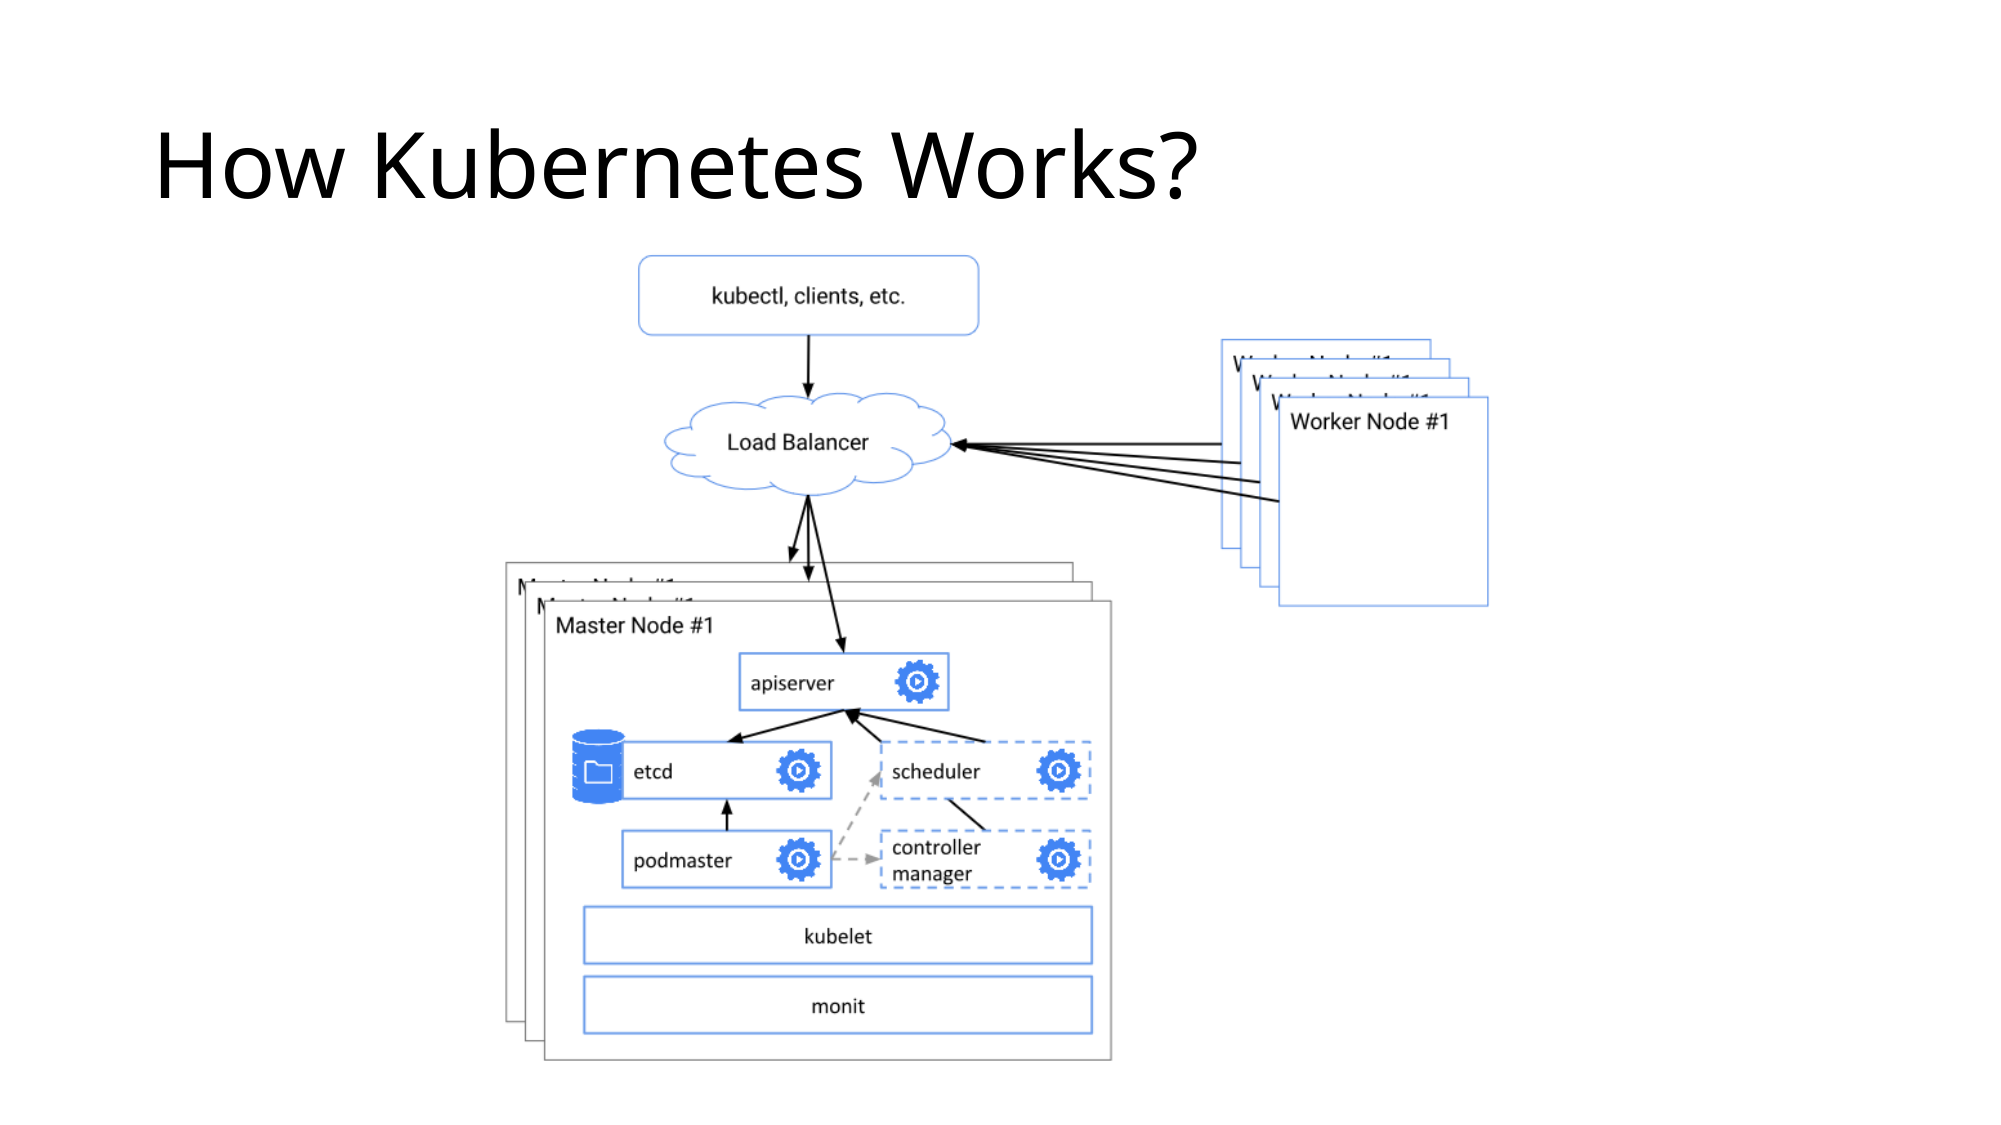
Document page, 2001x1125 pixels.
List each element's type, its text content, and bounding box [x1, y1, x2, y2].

title How Kubernetes Works? [137, 59, 1863, 278]
picture [378, 205, 1526, 1066]
